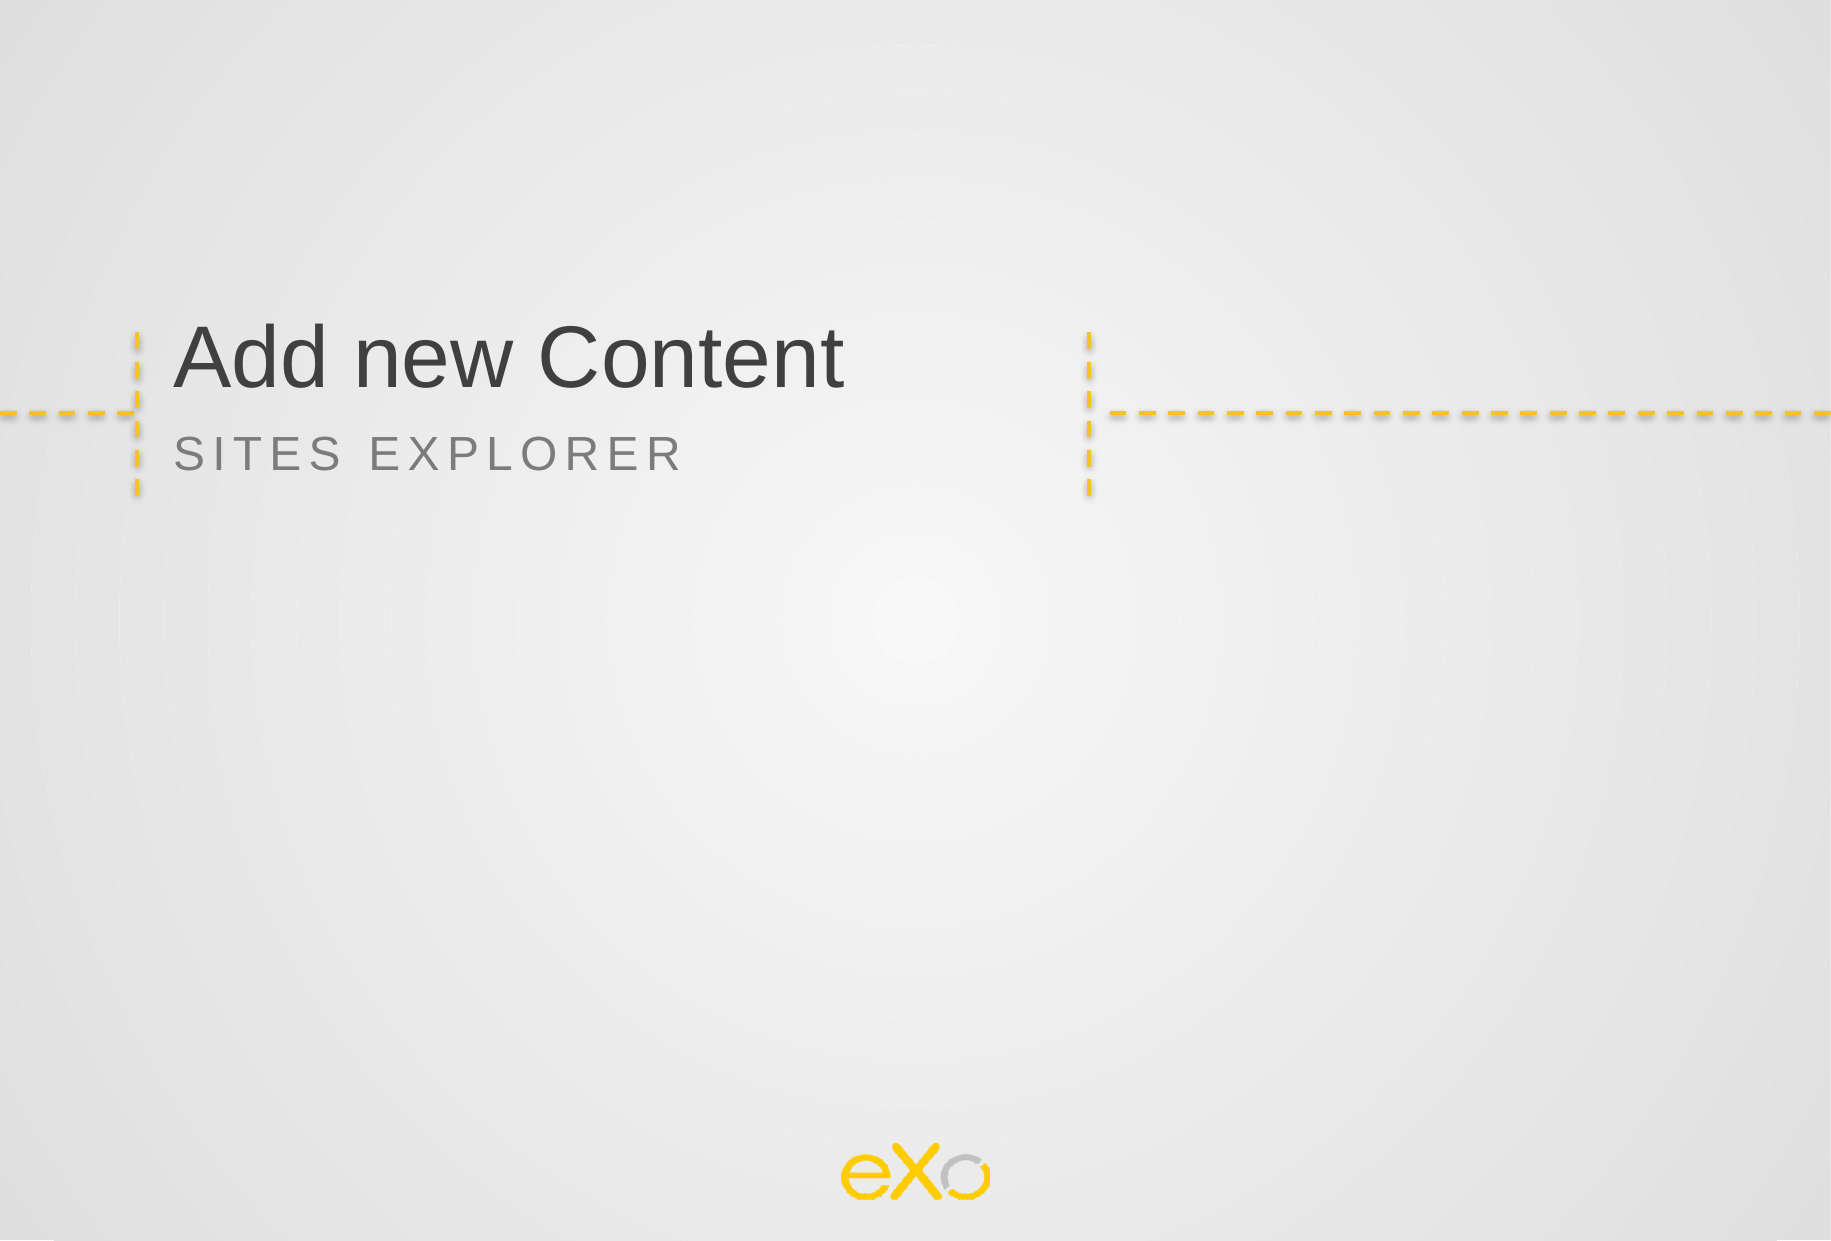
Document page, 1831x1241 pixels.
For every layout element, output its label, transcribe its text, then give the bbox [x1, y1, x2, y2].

list SiteS Explorer [155, 413, 1071, 538]
list Add new Content [155, 289, 1071, 413]
picture [841, 1143, 990, 1200]
